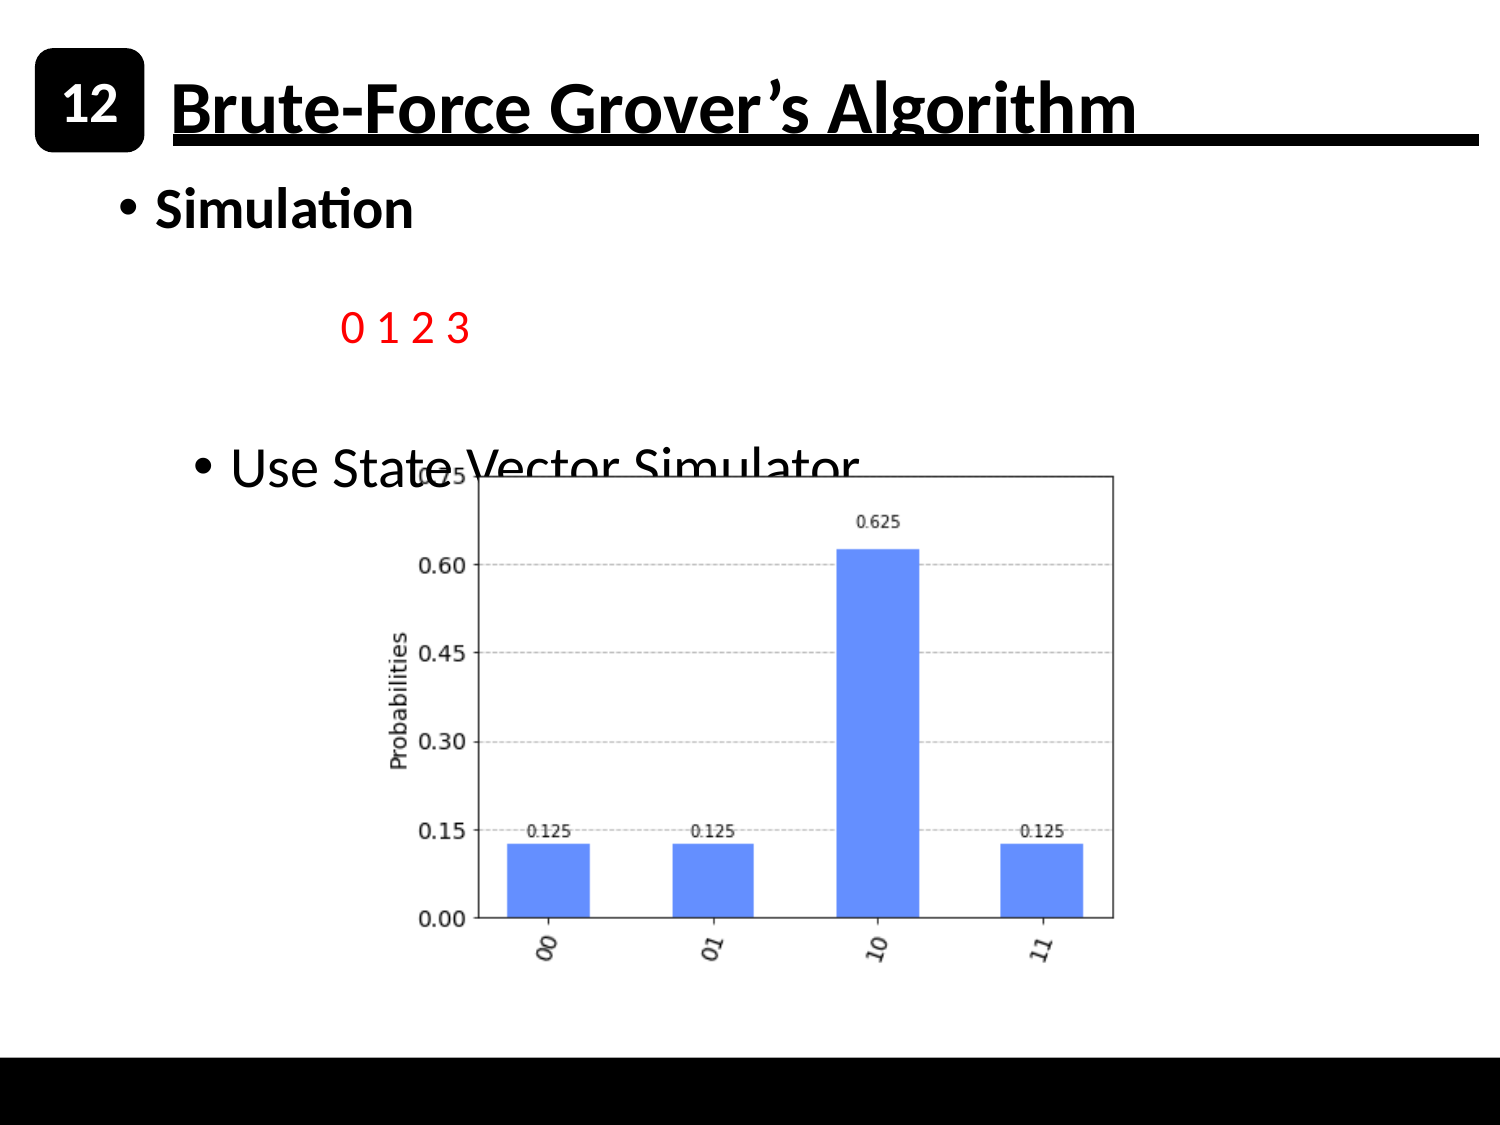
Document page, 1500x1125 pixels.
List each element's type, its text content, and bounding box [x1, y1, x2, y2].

picture [376, 455, 1124, 976]
text_box 0 1 2 3 [325, 288, 485, 361]
slide_number 12 [36, 48, 144, 151]
title Brute-Force Grover’s Algorithm [154, 59, 1397, 160]
